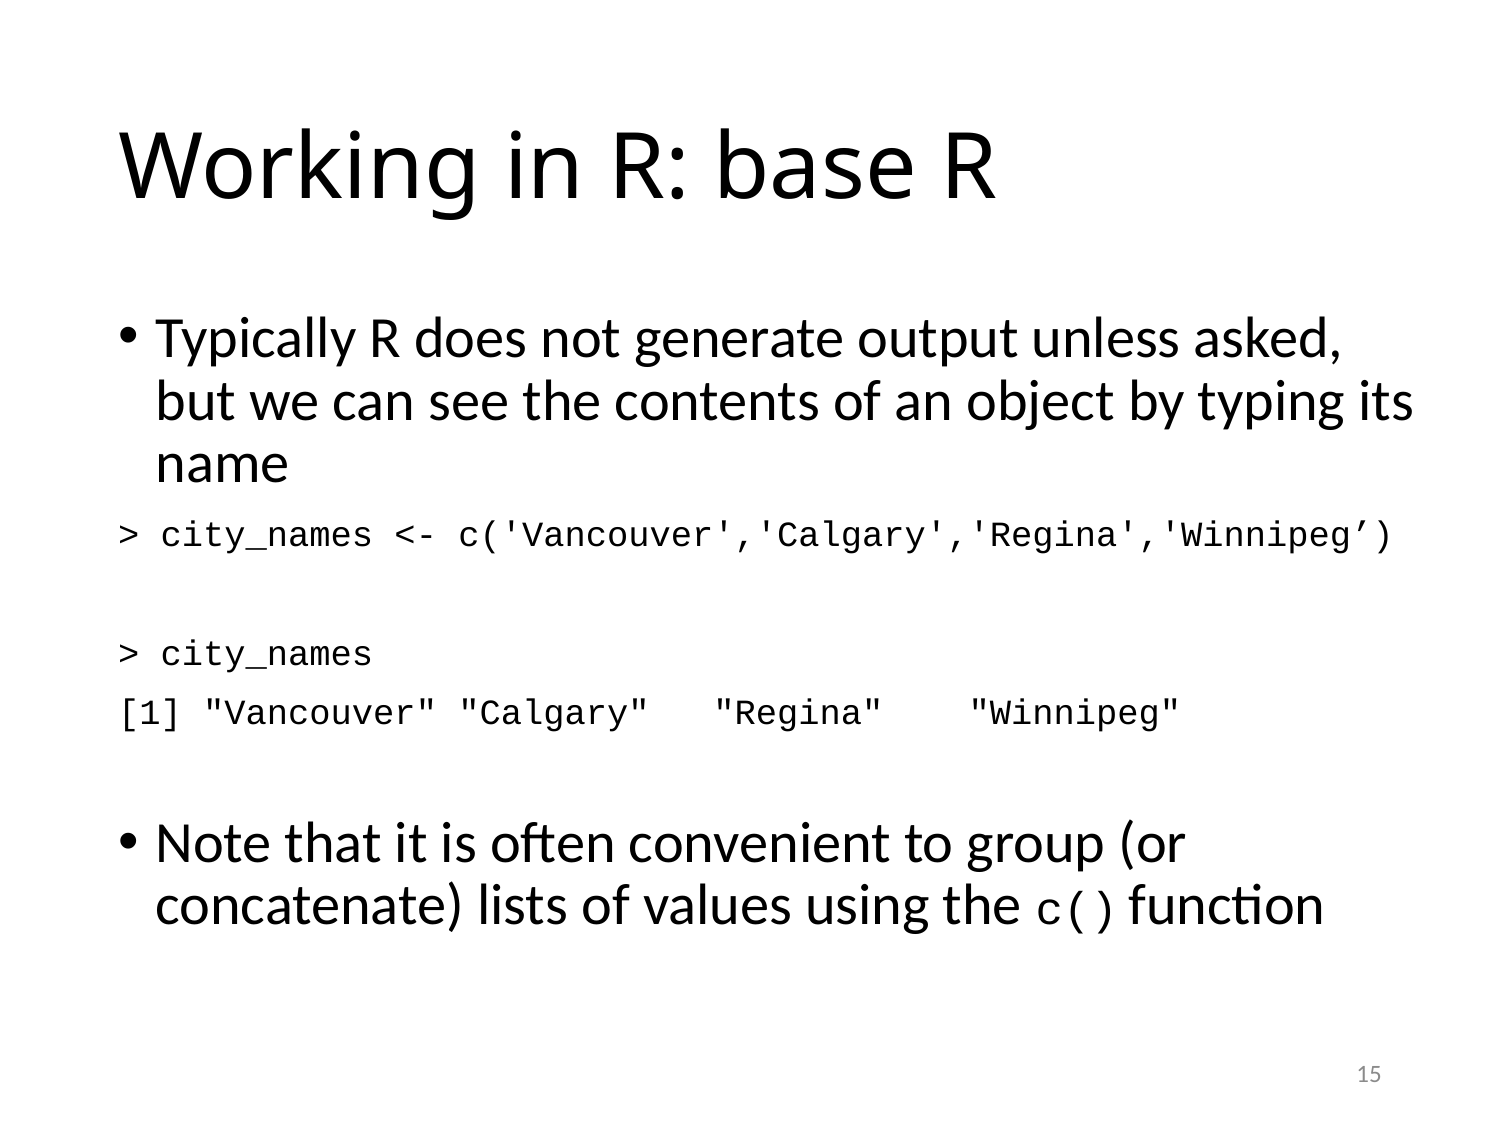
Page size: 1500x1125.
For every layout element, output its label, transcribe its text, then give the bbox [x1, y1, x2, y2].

title Working in R: base R [103, 59, 1397, 278]
list Typically R does not generate output unless asked, but we can see the contents of an object by typing its name > city_names <- c('Vancouver','Calgary','Regina','Winnipeg’) > city_names [1] "Vancouver" "Calgary" "Regina" "Winnipeg" Note that it is often convenient to group (or concatenate) lists of values using the c() function [103, 299, 1434, 1014]
slide_number 15 [1059, 1042, 1397, 1103]
